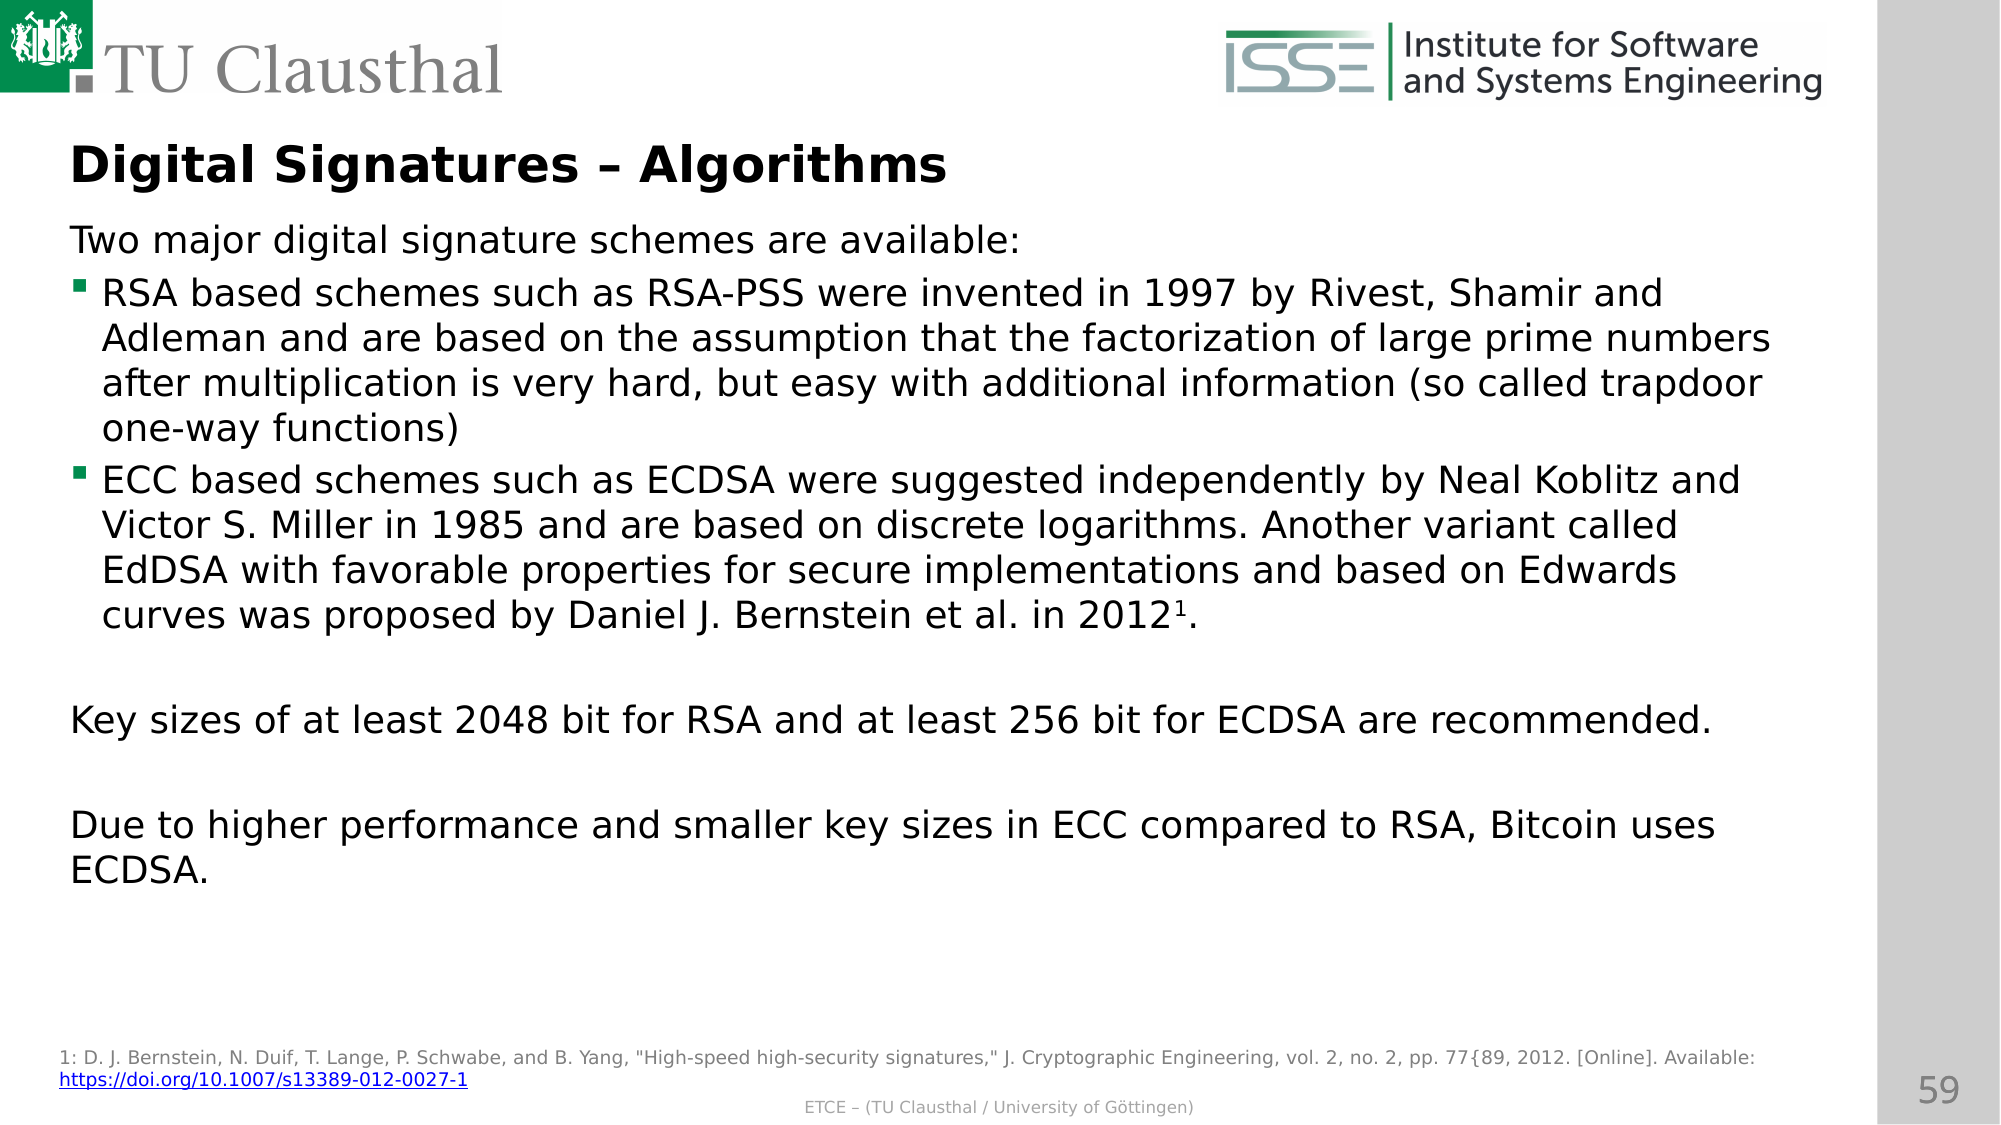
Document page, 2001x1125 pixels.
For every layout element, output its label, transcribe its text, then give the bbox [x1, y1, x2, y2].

picture [0, 0, 502, 93]
text_box Digital Signatures – Algorithms [54, 125, 1819, 208]
text_box 1: D. J. Bernstein, N. Duif, T. Lange, P. Schwabe, and B. Yang, "High-speed high-security signatures," J. Cryptographic Engineering, vol. 2, no. 2, pp. 77{89, 2012. [Online]. Available: https://doi.org/10.1007/s13389-012-0027-1 [44, 993, 1838, 1094]
text_box Two major digital signature schemes are available: RSA based schemes such as RSA-PSS were invented in 1997 by Rivest, Shamir and Adleman and are based on the assumption that the factorization of large prime numbers after multiplication is very hard, but easy with additional information (so called trapdoor one-way functions) ECC based schemes such as ECDSA were suggested independently by Neal Koblitz and Victor S. Miller in 1985 and are based on discrete logarithms. Another variant called EdDSA with favorable properties for secure implementations and based on Edwards curves was proposed by Daniel J. Bernstein et al. in 20121. Key sizes of at least 2048 bit for RSA and at least 256 bit for ECDSA are recommended. Due to higher performance and smaller key sizes in ECC compared to RSA, Bitcoin uses ECDSA. [54, 208, 1819, 993]
picture [1218, 22, 1827, 107]
